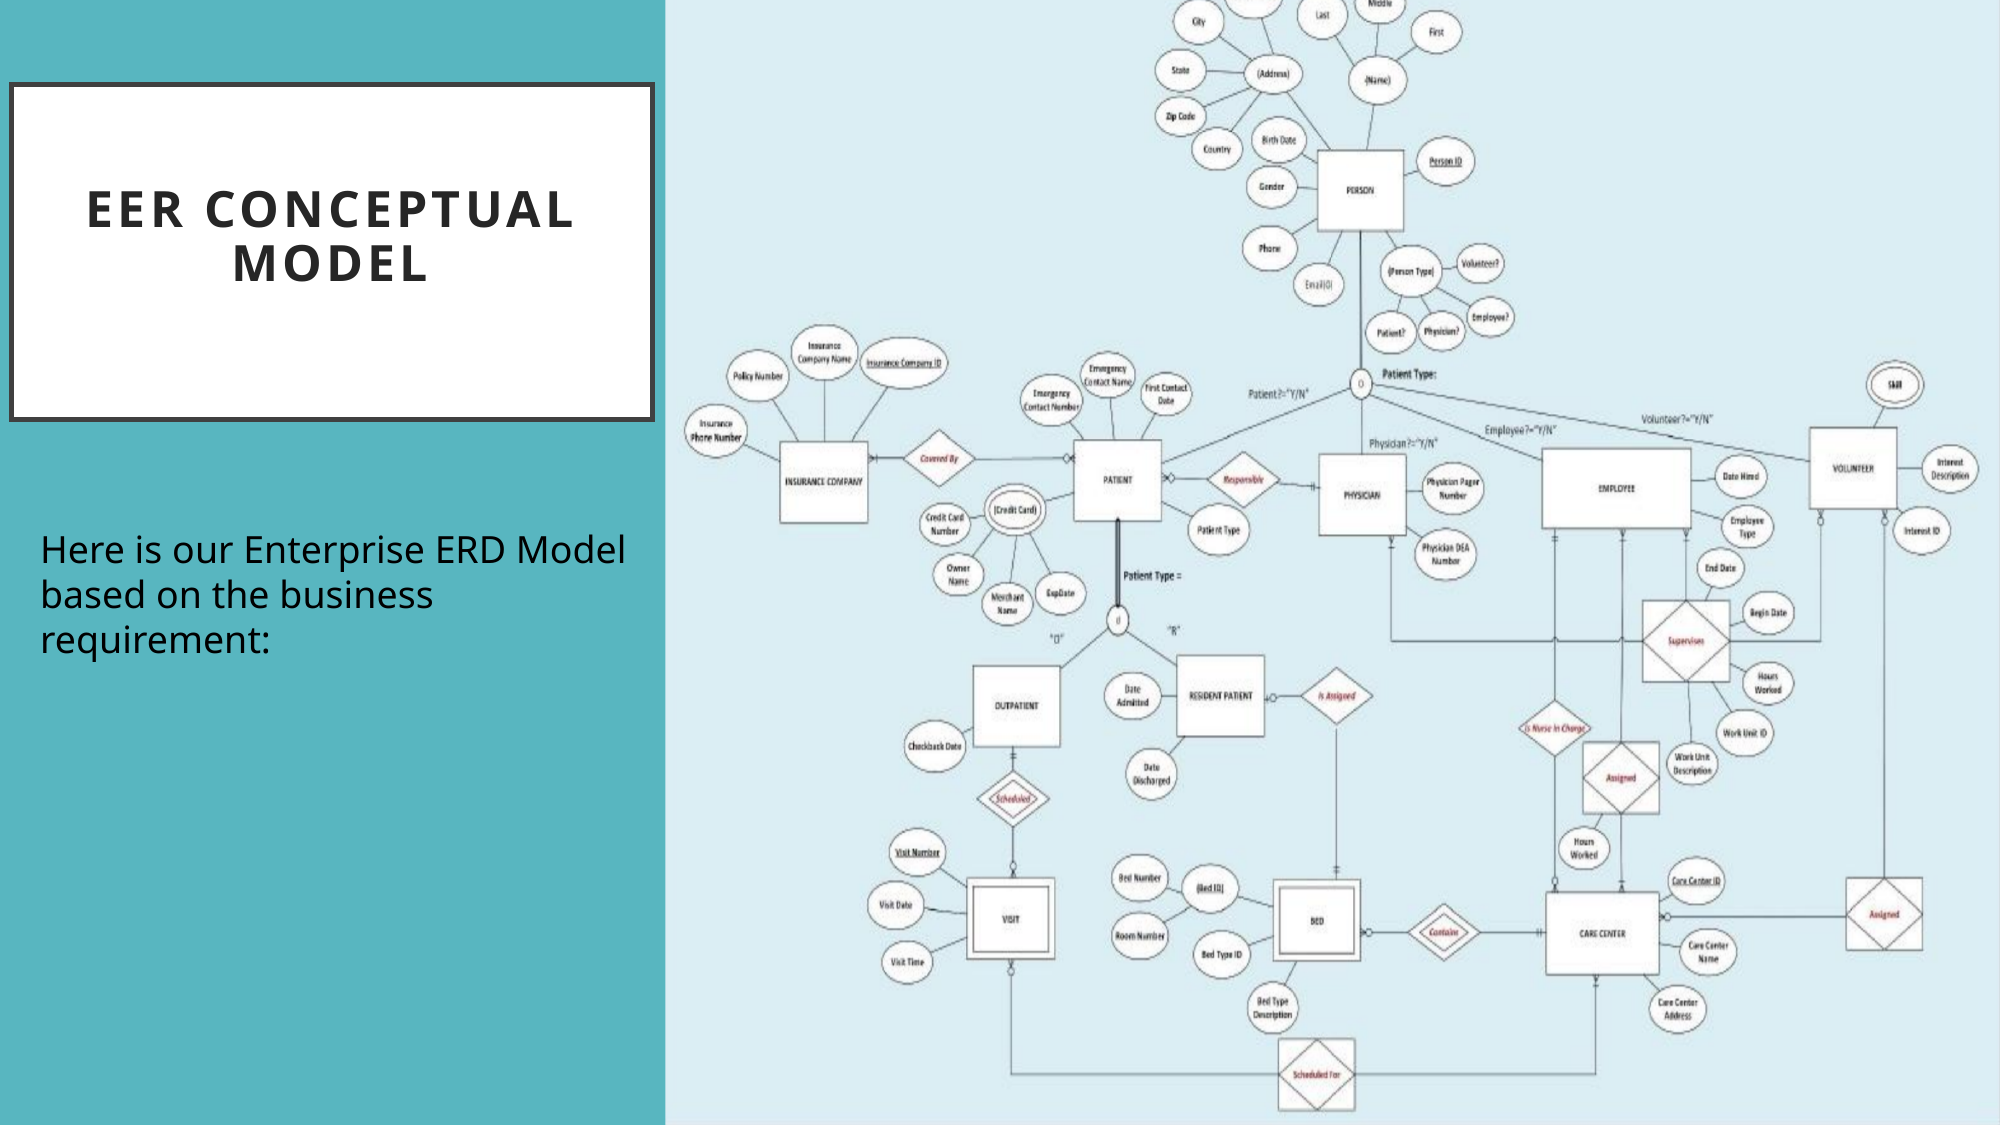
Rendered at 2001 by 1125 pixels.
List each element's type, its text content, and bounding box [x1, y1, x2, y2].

title EER Conceptual Model [9, 82, 655, 422]
text_box Here is our Enterprise ERD Model based on the business requirement: [25, 518, 653, 714]
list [665, 0, 2000, 1125]
